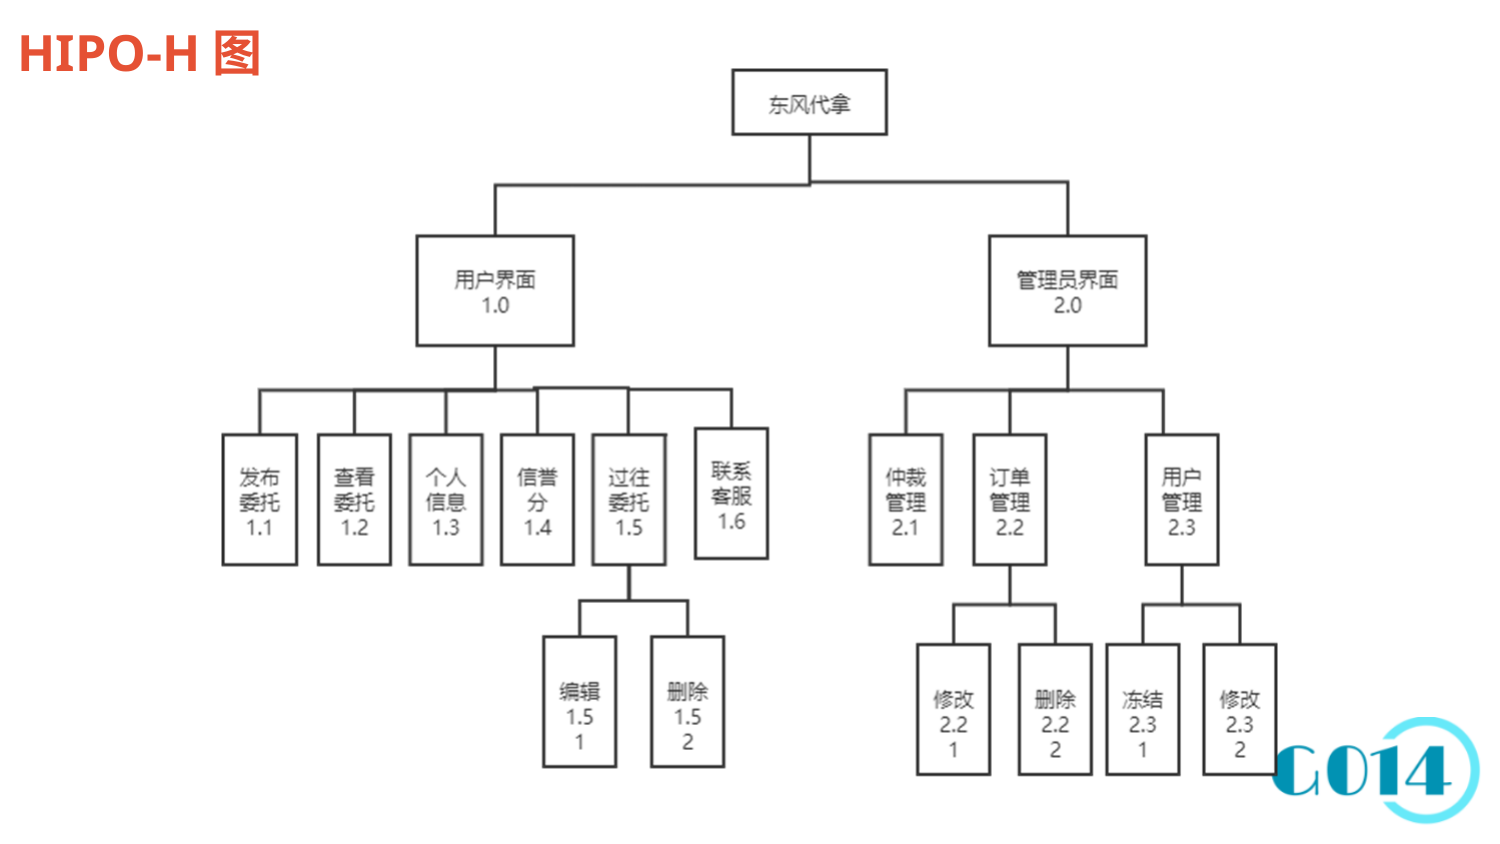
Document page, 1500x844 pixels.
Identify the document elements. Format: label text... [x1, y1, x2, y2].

picture [184, 31, 1491, 831]
text_box HIPO-H图 [17, 20, 451, 83]
